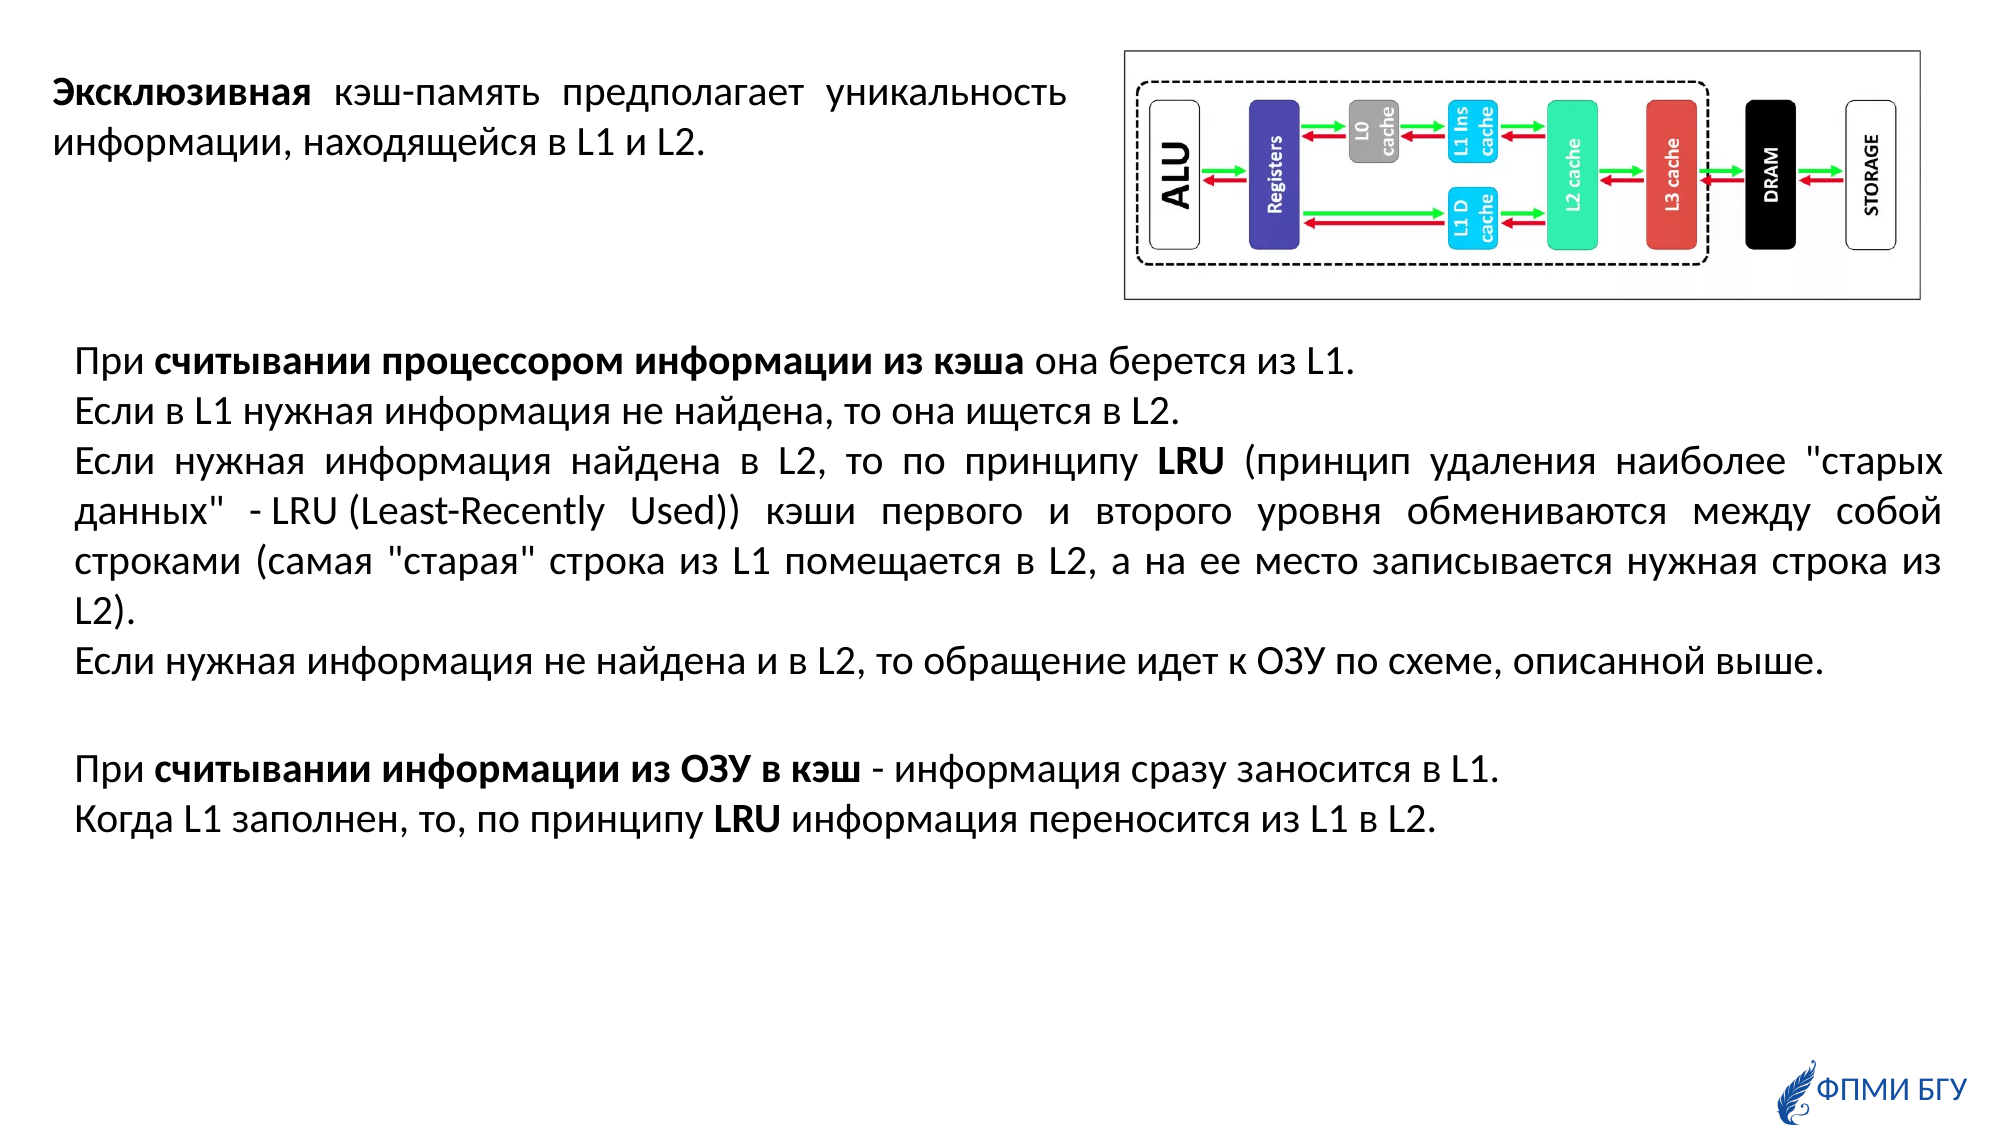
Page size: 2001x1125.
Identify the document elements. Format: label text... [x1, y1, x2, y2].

text_box При считывании информации из ОЗУ в кэш - информация сразу заносится в L1. Когда L1 заполнен, то, по принципу LRU информация переносится из L1 в L2. [59, 733, 1959, 849]
picture [1105, 32, 1937, 312]
picture [1776, 1060, 1819, 1125]
text_box Эксклюзивная кэш-память предполагает уникальность информации, находящейся в L1 и L2. [37, 56, 1082, 172]
text_box При считывании процессором информации из кэша она берется из L1. Если в L1 нужная информация не найдена, то она ищется в L2. Если нужная информация найдена в L2, то по принципу LRU (принцип удаления наиболее "старых данных" - LRU (Least-Recently Used)) кэши первого и второго уровня обмениваются между собой строками (самая "старая" строка из L1 помещается в L2, а на ее место записывается нужная строка из L2). Если нужная информация не найдена и в L2, то обращение идет к ОЗУ по схеме, описанной выше. [59, 325, 1959, 733]
text_box ФПМИ БГУ [1819, 1067, 1977, 1108]
